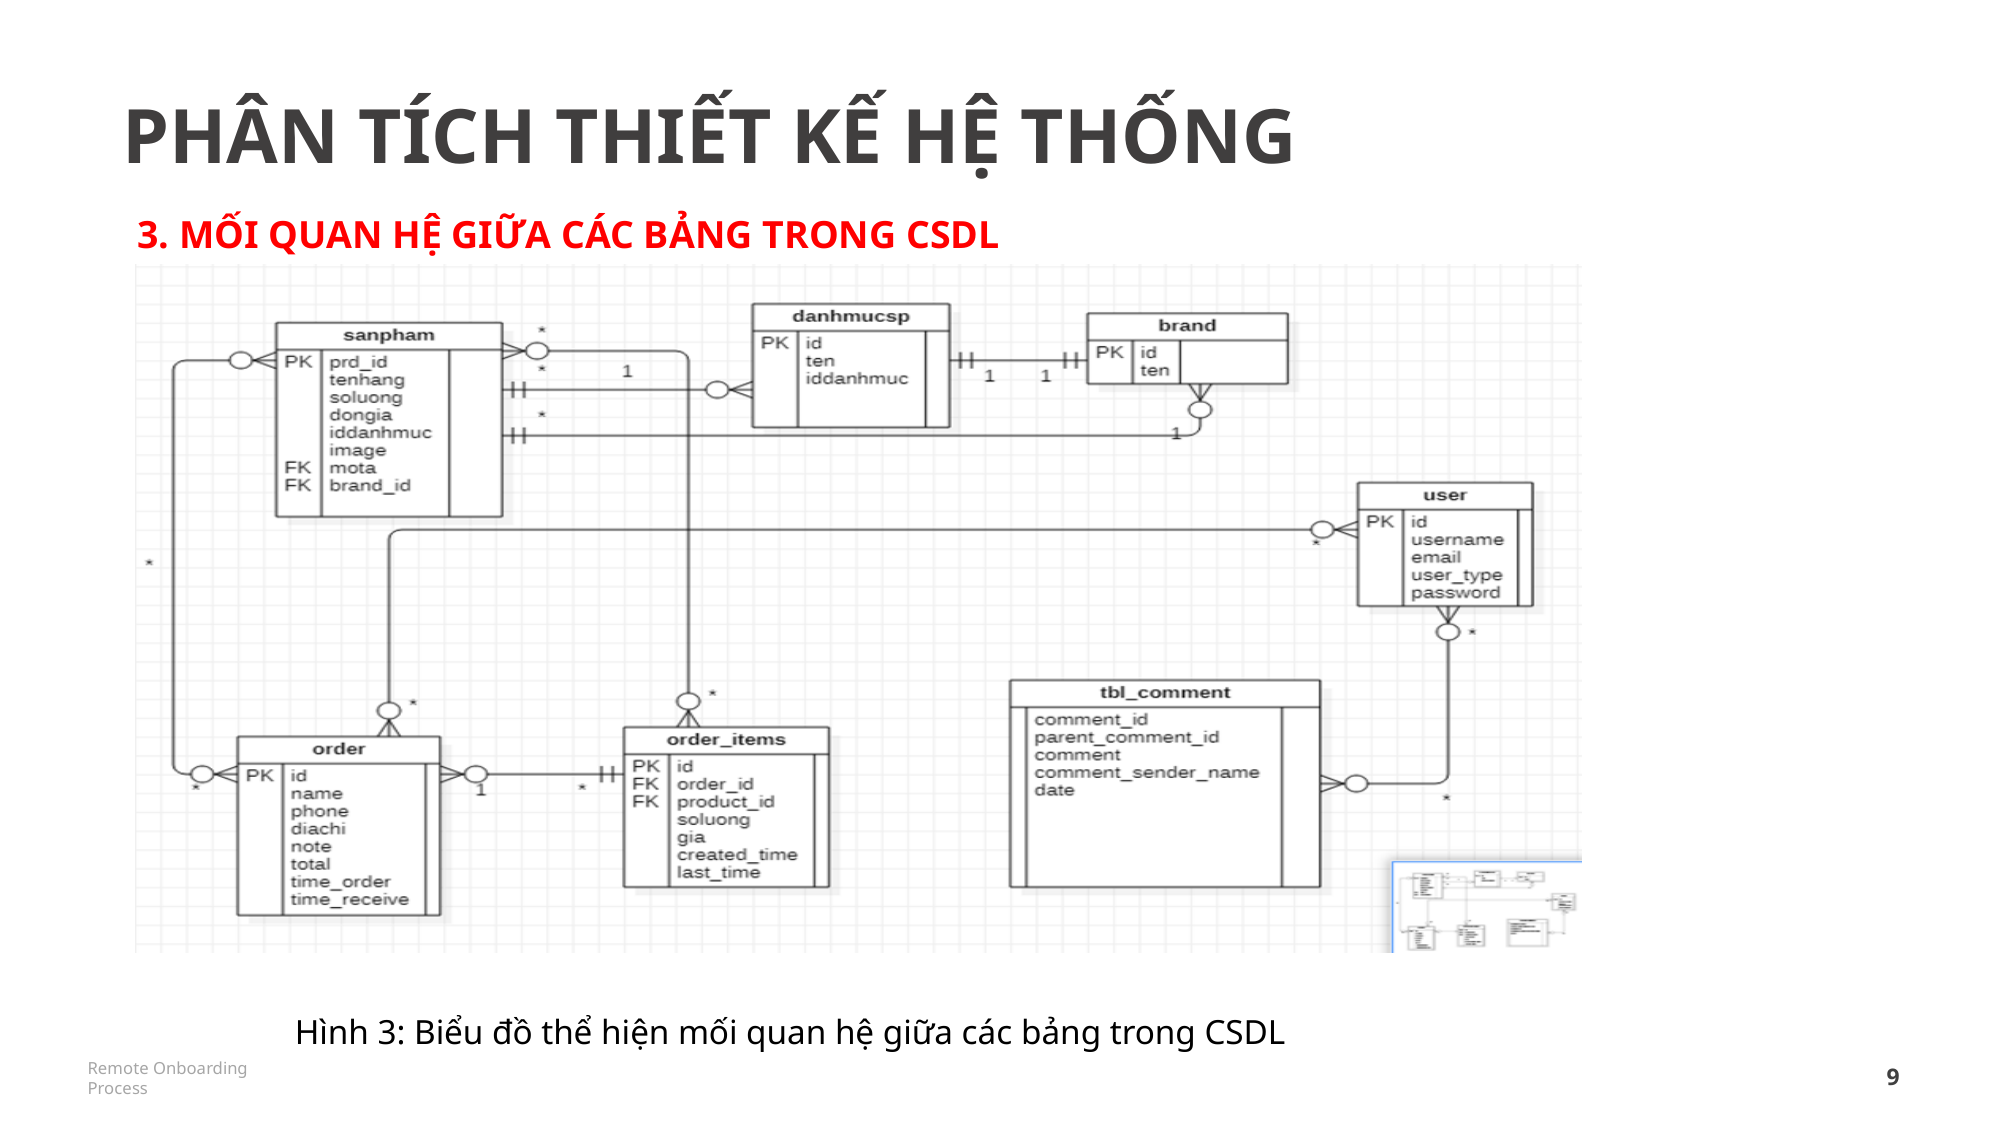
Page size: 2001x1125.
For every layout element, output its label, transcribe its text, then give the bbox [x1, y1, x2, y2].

text_box 3. MỐI QUAN HỆ GIỮA CÁC BẢNG TRONG CSDL [122, 203, 1196, 264]
picture [135, 264, 1582, 953]
text_box Hình 3: Biểu đồ thể hiện mối quan hệ giữa các bảng trong CSDL [280, 1003, 1437, 1059]
title PHÂN TÍCH THIẾT KẾ HỆ THỐNG [87, 66, 1913, 213]
